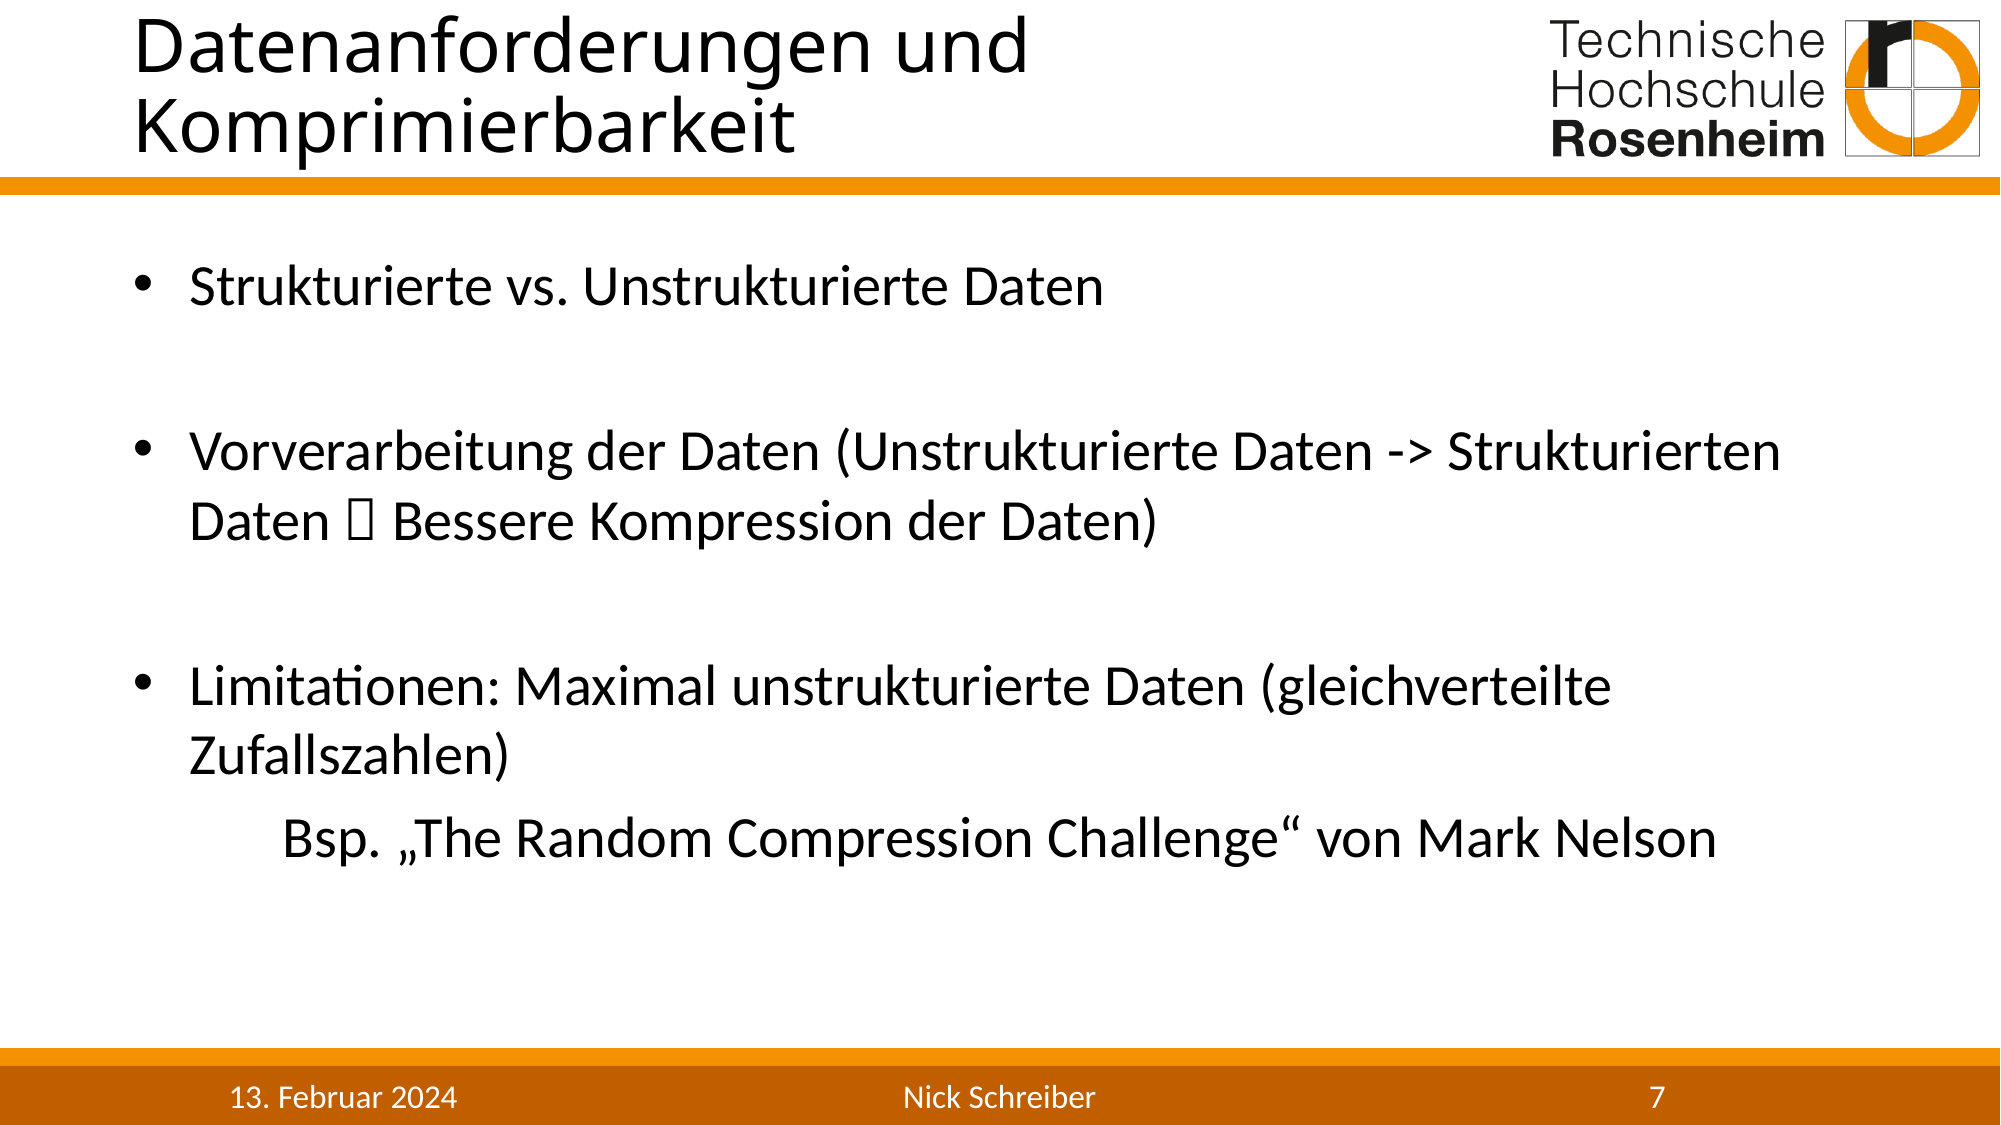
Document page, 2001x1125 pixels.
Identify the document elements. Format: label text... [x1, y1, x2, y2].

title Datenanforderungen und Komprimierbarkeit [118, 0, 1530, 178]
picture [1550, 20, 1980, 157]
footer Nick Schreiber [662, 1065, 1338, 1125]
list Strukturierte vs. Unstrukturierte Daten Vorverarbeitung der Daten (Unstrukturierte Daten -> Strukturierten Daten  Bessere Kompression der Daten) Limitationen: Maximal unstrukturierte Daten (gleichverteilte Zufallszahlen) Bsp. „The Random Compression Challenge“ von Mark Nelson [117, 239, 1882, 1007]
slide_number 7 [1432, 1065, 1883, 1125]
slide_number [118, 1065, 569, 1125]
